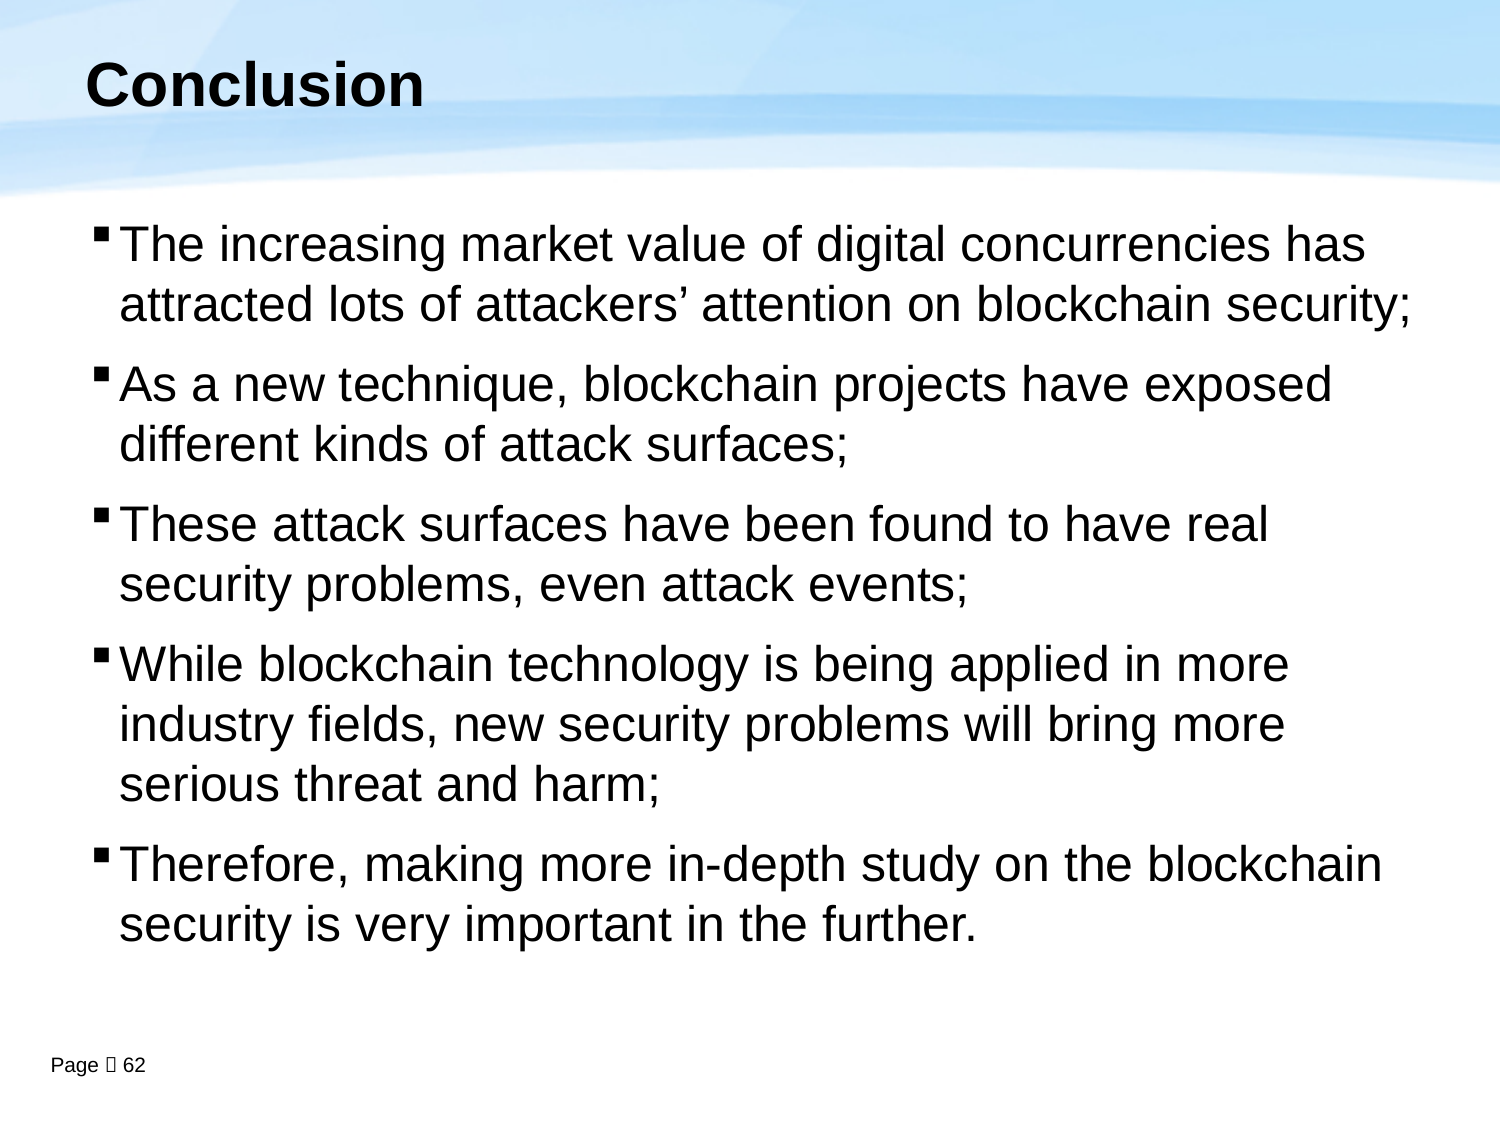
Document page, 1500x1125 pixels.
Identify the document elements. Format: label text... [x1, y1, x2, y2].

list The increasing market value of digital concurrencies has attracted lots of attackers’ attention on blockchain security; As a new technique, blockchain projects have exposed different kinds of attack surfaces; These attack surfaces have been found to have real security problems, even attack events; While blockchain technology is being applied in more industry fields, new security problems will bring more serious threat and harm; Therefore, making more in-depth study on the blockchain security is very important in the further. [75, 203, 1440, 988]
title Conclusion [70, 28, 1421, 144]
picture [0, 0, 1500, 1125]
